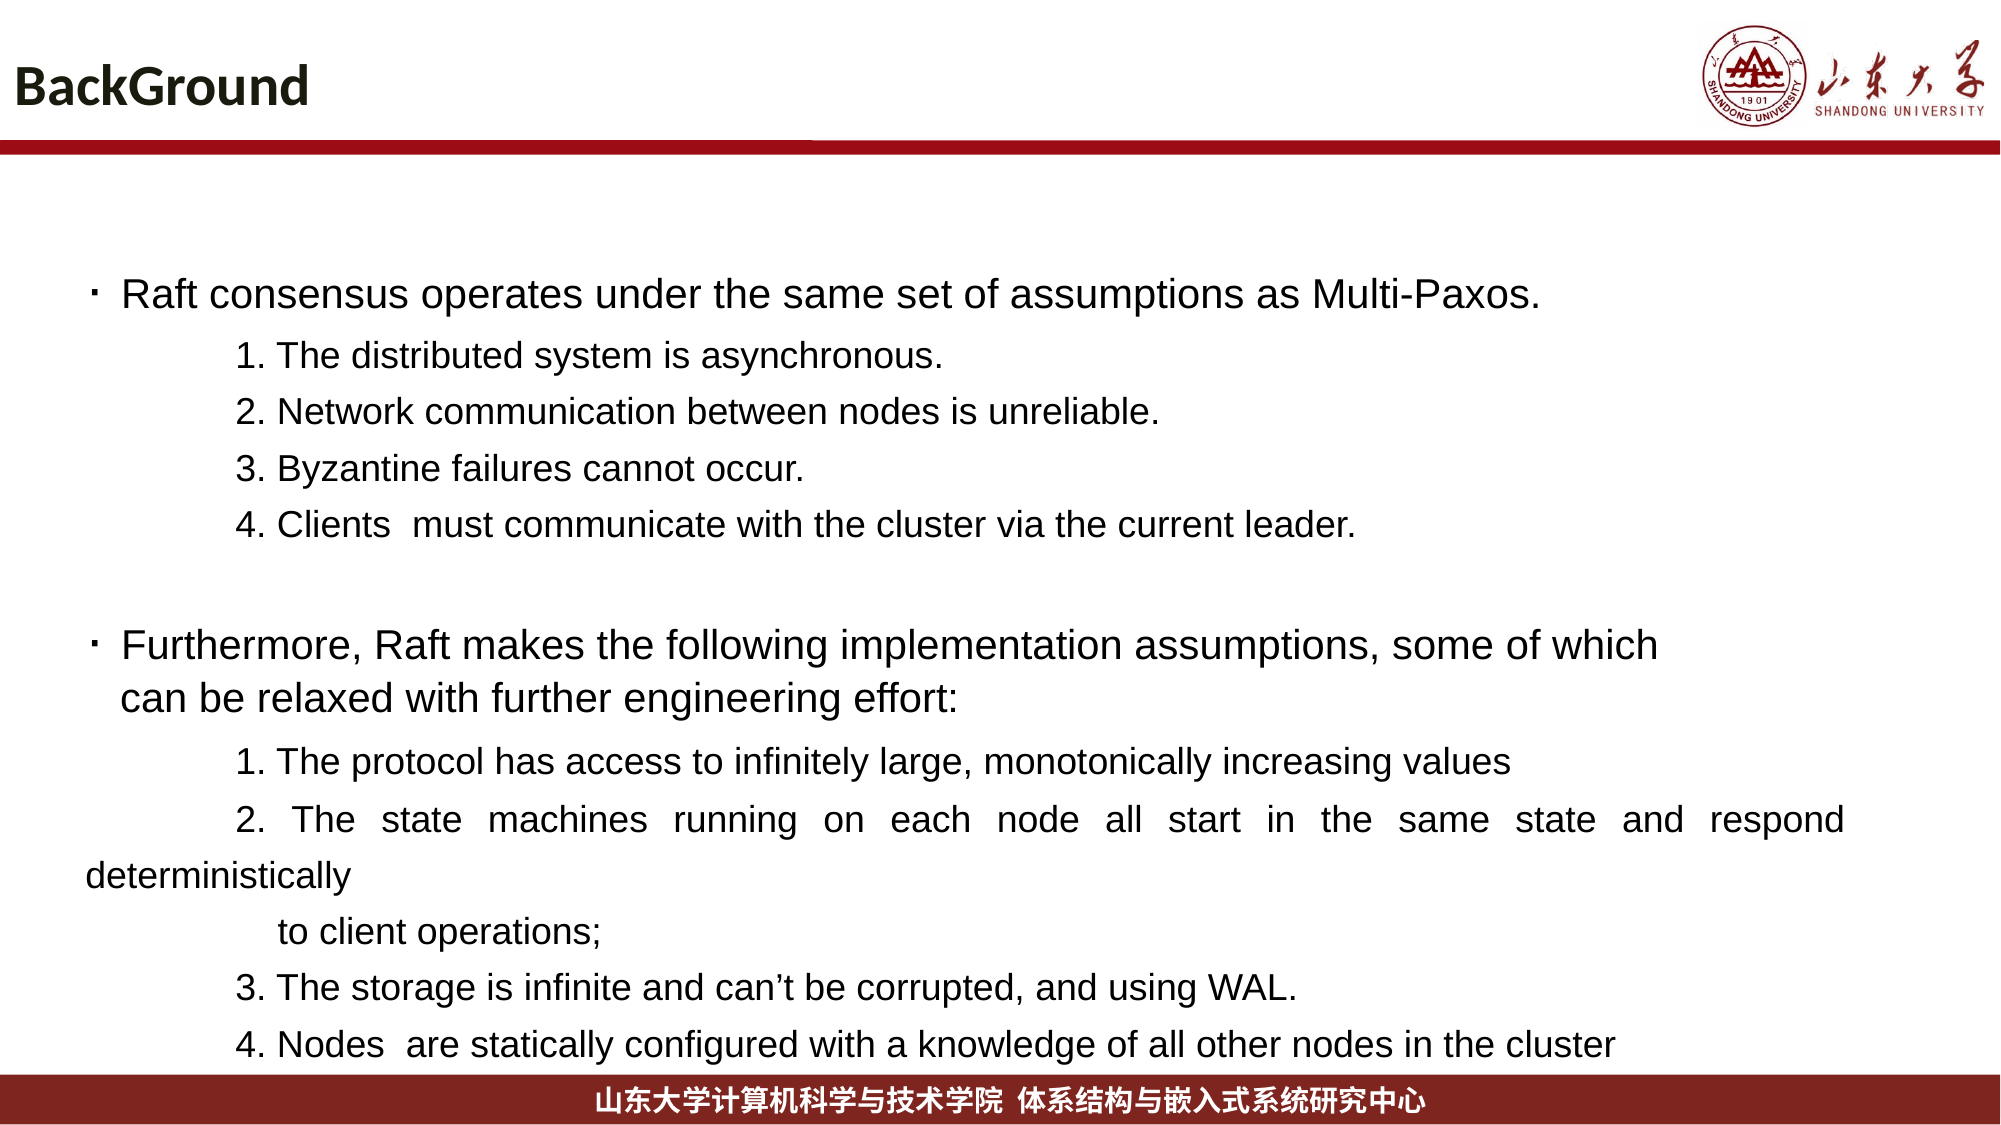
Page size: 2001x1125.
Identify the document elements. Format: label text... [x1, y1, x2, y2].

text_box [52, 160, 2000, 321]
title BackGround [0, 48, 1575, 161]
text_box · Raft consensus operates under the same set of assumptions as Multi-Paxos. 1. The distributed system is asynchronous. 2. Network communication between nodes is unreliable. 3. Byzantine failures cannot occur. 4. Clients must communicate with the cluster via the current leader. · Furthermore, Raft makes the following implementation assumptions, some of which can be relaxed with further engineering effort: 1. The protocol has access to infinitely large, monotonically increasing values 2. The state machines running on each node all start in the same state and respond deterministically to client operations; 3. The storage is infinite and can’t be corrupted, and using WAL. 4. Nodes are statically configured with a knowledge of all other nodes in the cluster [70, 224, 1861, 1072]
picture [1698, 21, 1985, 130]
